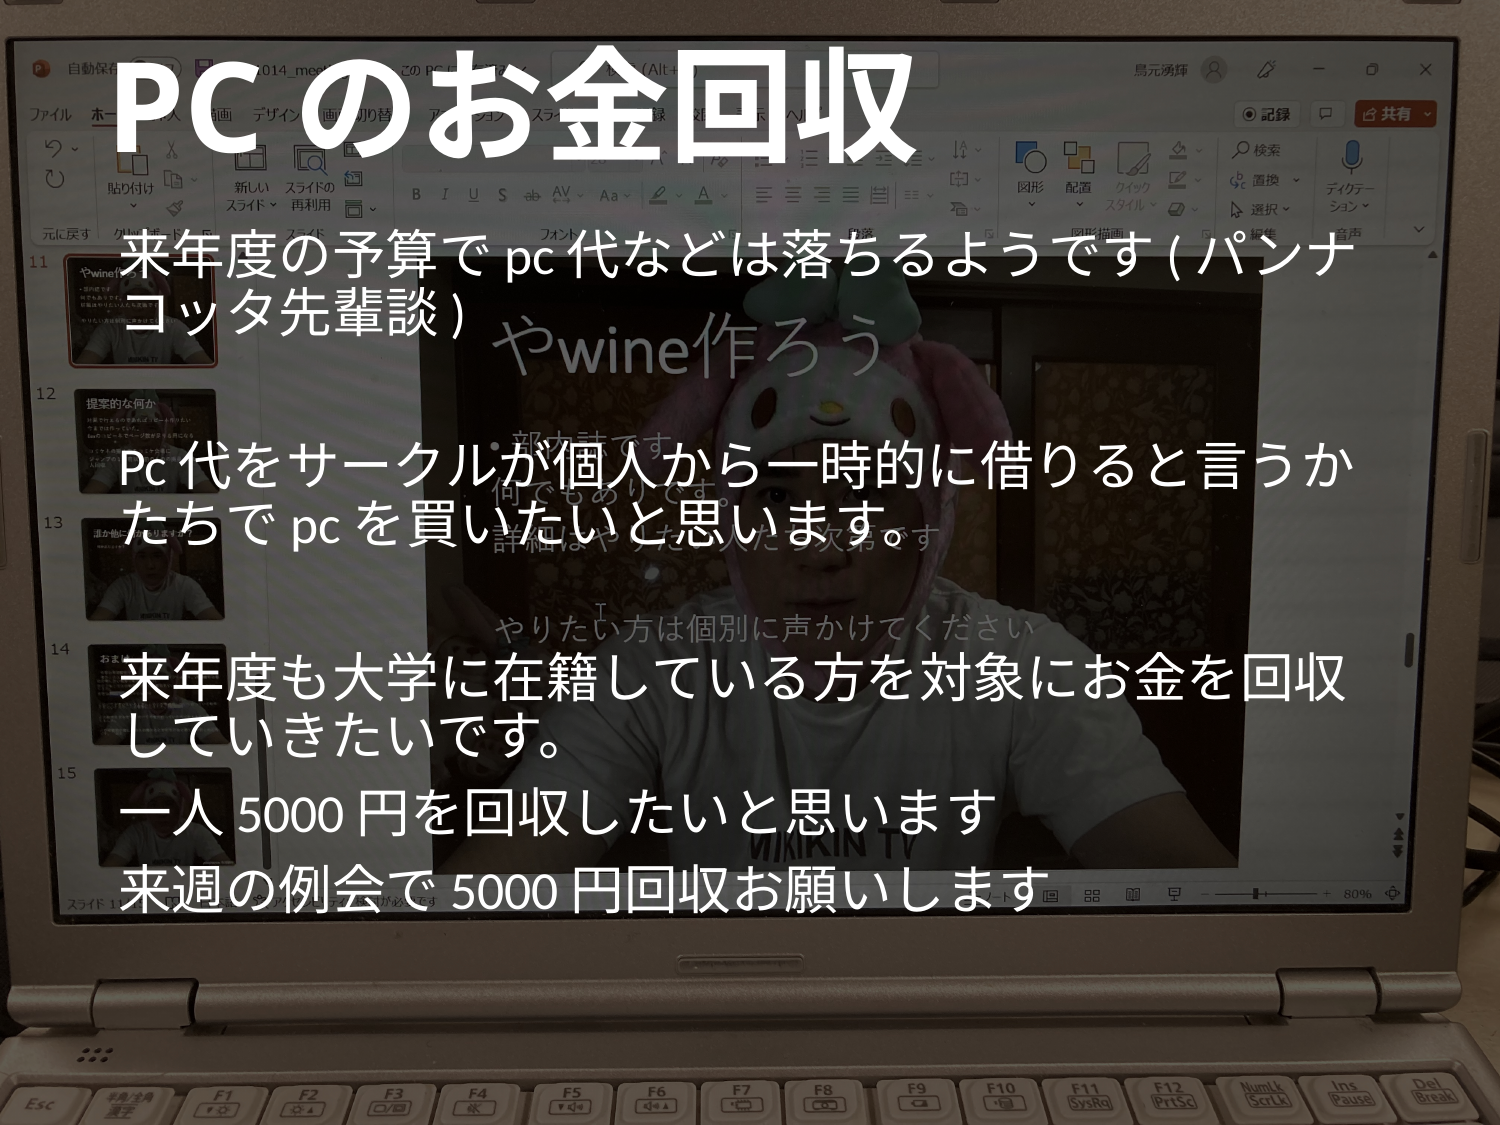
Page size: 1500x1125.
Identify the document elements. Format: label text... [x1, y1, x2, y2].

title PCのお金回収 [91, 3, 1386, 221]
picture [0, 0, 1500, 1125]
list 来年度の予算でpc代などは落ちるようです(パンナコッタ先輩談) Pc代をサークルが個人から一時的に借りると言うかたちでpcを買いたいと思います。 来年度も大学に在籍している方を対象にお金を回収していきたいです。 一人5000円を回収したいと思います 来週の例会で5000円回収お願いします [103, 220, 1397, 935]
